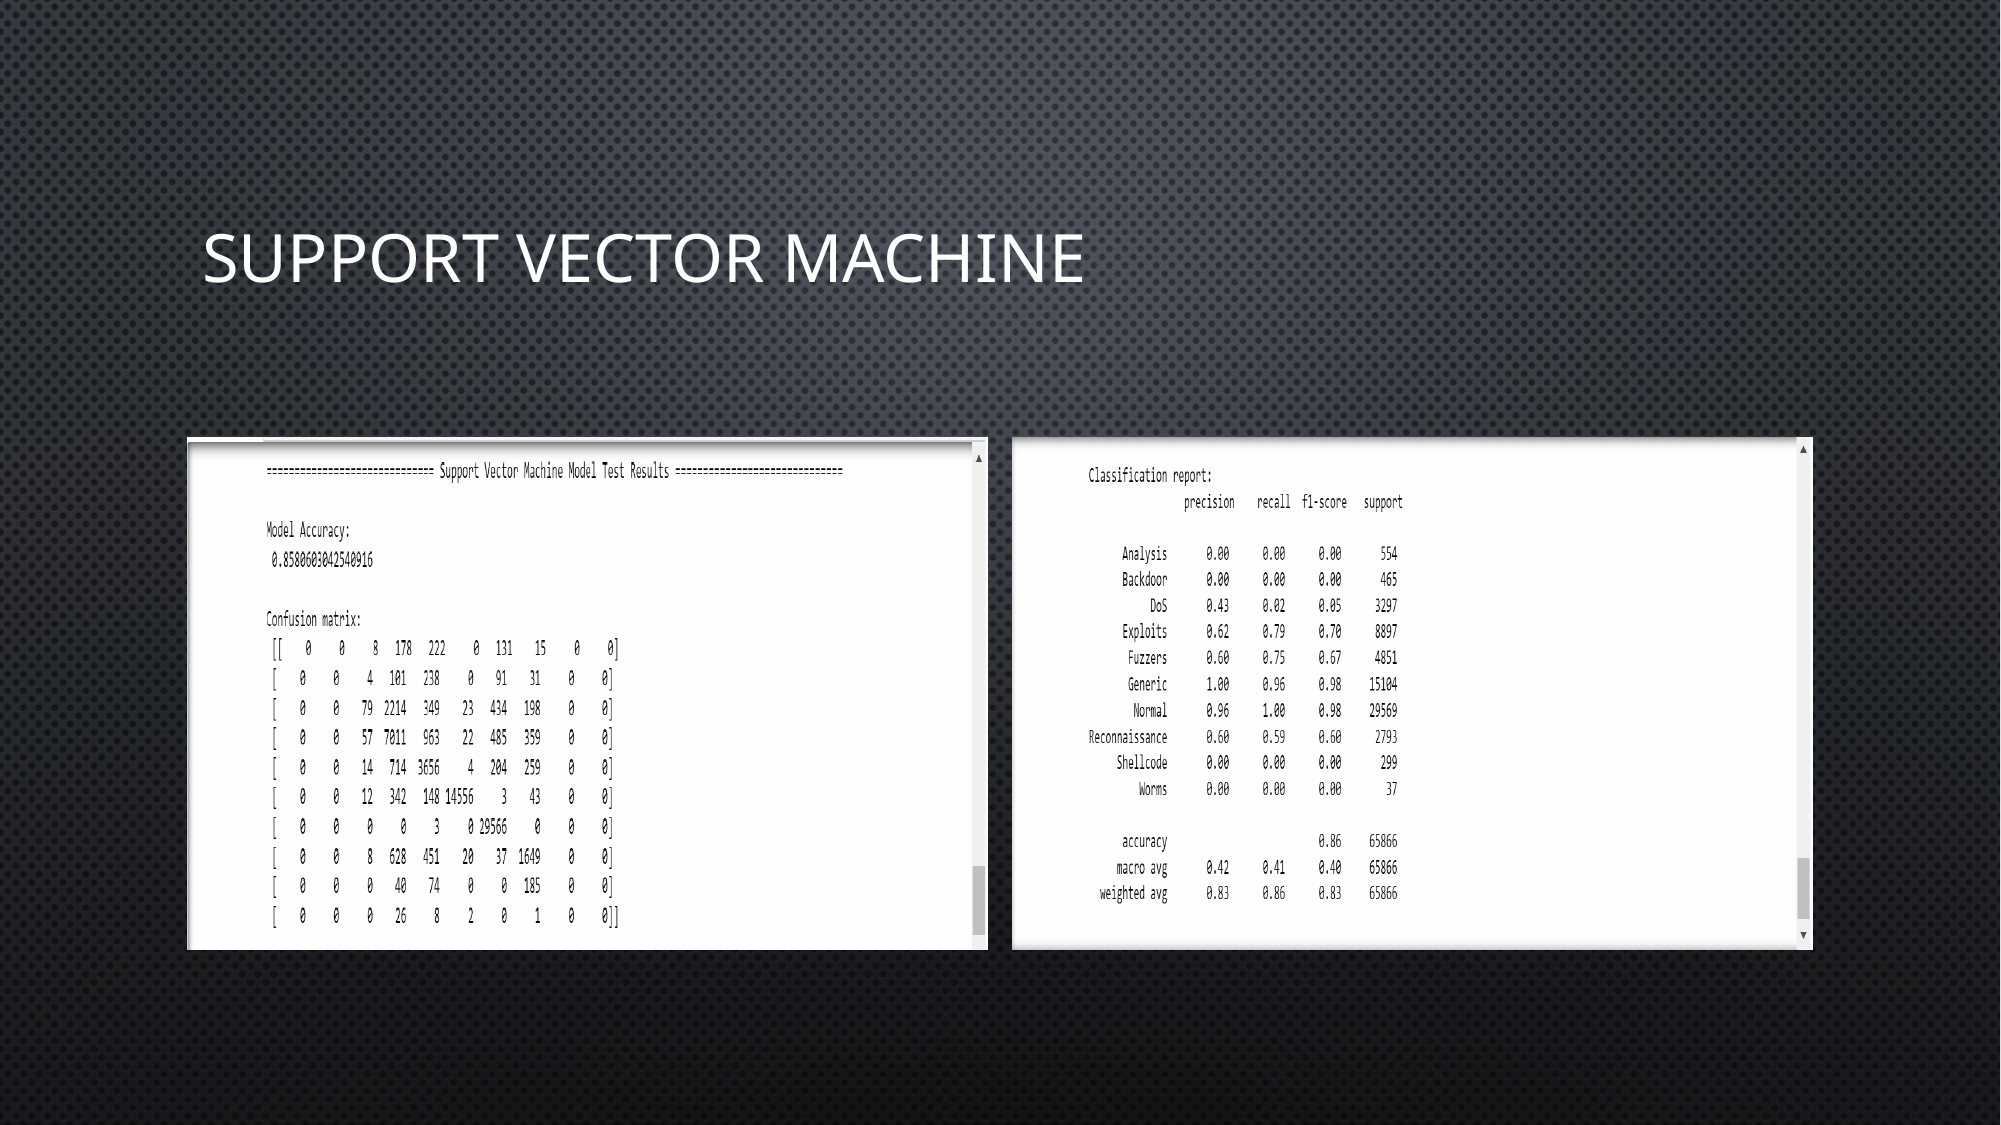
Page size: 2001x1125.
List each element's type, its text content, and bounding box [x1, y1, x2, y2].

title Support vector machine [187, 99, 1813, 413]
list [186, 437, 988, 951]
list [1011, 437, 1813, 951]
